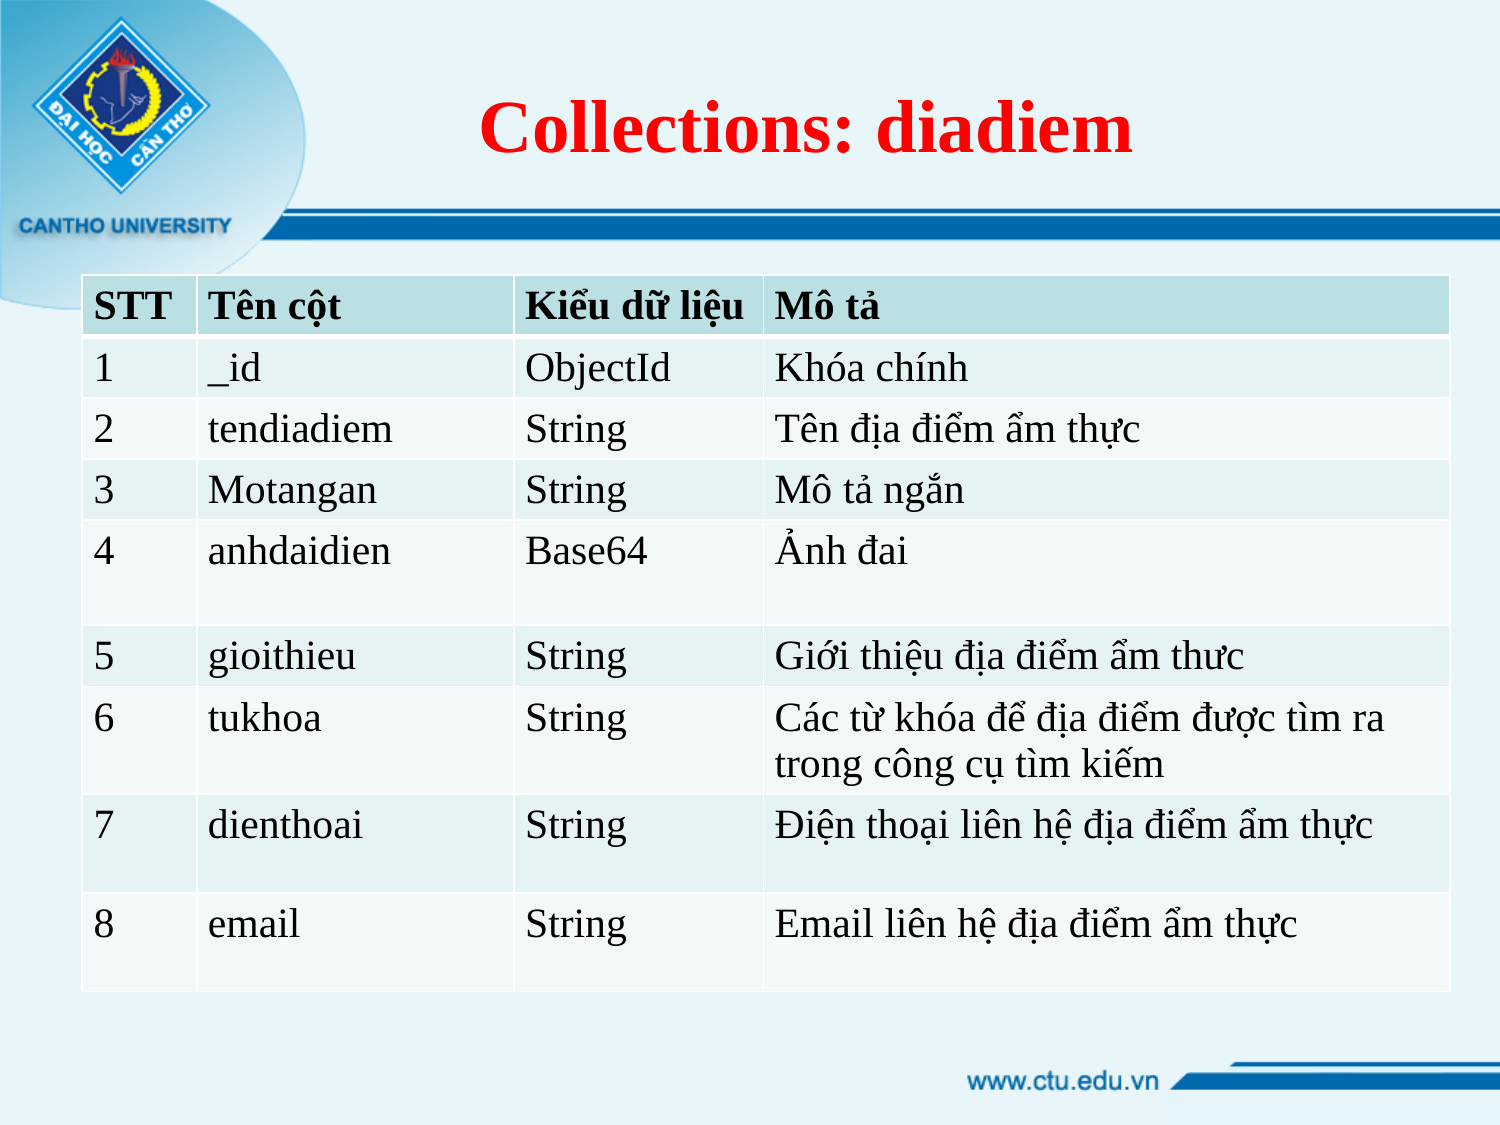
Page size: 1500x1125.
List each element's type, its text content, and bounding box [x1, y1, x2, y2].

table_cell Tên địa điểm ẩm thực [764, 399, 1449, 458]
table_cell Khóa chính [764, 339, 1449, 397]
table_cell 3 [83, 460, 196, 519]
table_cell 5 [83, 626, 196, 686]
table_header Tên cột [198, 276, 513, 334]
table_cell 2 [83, 399, 196, 458]
table_cell dienthoai [198, 795, 513, 892]
table_cell Motangan [198, 460, 513, 519]
table_cell String [515, 795, 763, 892]
table_cell email [198, 894, 513, 991]
picture [0, 0, 1500, 1125]
table_cell Email liên hệ địa điểm ẩm thực [764, 894, 1449, 991]
table_cell 1 [83, 339, 196, 397]
table_cell ObjectId [515, 339, 763, 397]
table_cell String [515, 626, 763, 686]
table_cell 7 [83, 795, 196, 892]
title Collections: diadiem [187, 44, 1426, 201]
table_cell tendiadiem [198, 399, 513, 458]
table_header Kiểu dữ liệu [515, 276, 763, 334]
table_cell tukhoa [198, 687, 513, 793]
table_cell anhdaidien [198, 521, 513, 624]
table_cell Các từ khóa để địa điểm được tìm ra trong công cụ tìm kiếm [764, 687, 1449, 793]
table_cell Ảnh đai [764, 521, 1449, 624]
table_cell String [515, 687, 763, 793]
table_cell 4 [83, 521, 196, 624]
table_cell Mô tả ngắn [764, 460, 1449, 519]
table_cell String [515, 894, 763, 991]
table_cell gioithieu [198, 626, 513, 686]
table_cell 6 [83, 687, 196, 793]
table_cell Giới thiệu địa điểm ẩm thưc [764, 626, 1449, 686]
table_header Mô tả [764, 276, 1449, 334]
table_cell String [515, 460, 763, 519]
table_cell String [515, 399, 763, 458]
table_cell 8 [83, 894, 196, 991]
table_cell Base64 [515, 521, 763, 624]
table_cell Điện thoại liên hệ địa điểm ẩm thực [764, 795, 1449, 892]
table_header STT [83, 276, 196, 334]
table_cell _id [198, 339, 513, 397]
